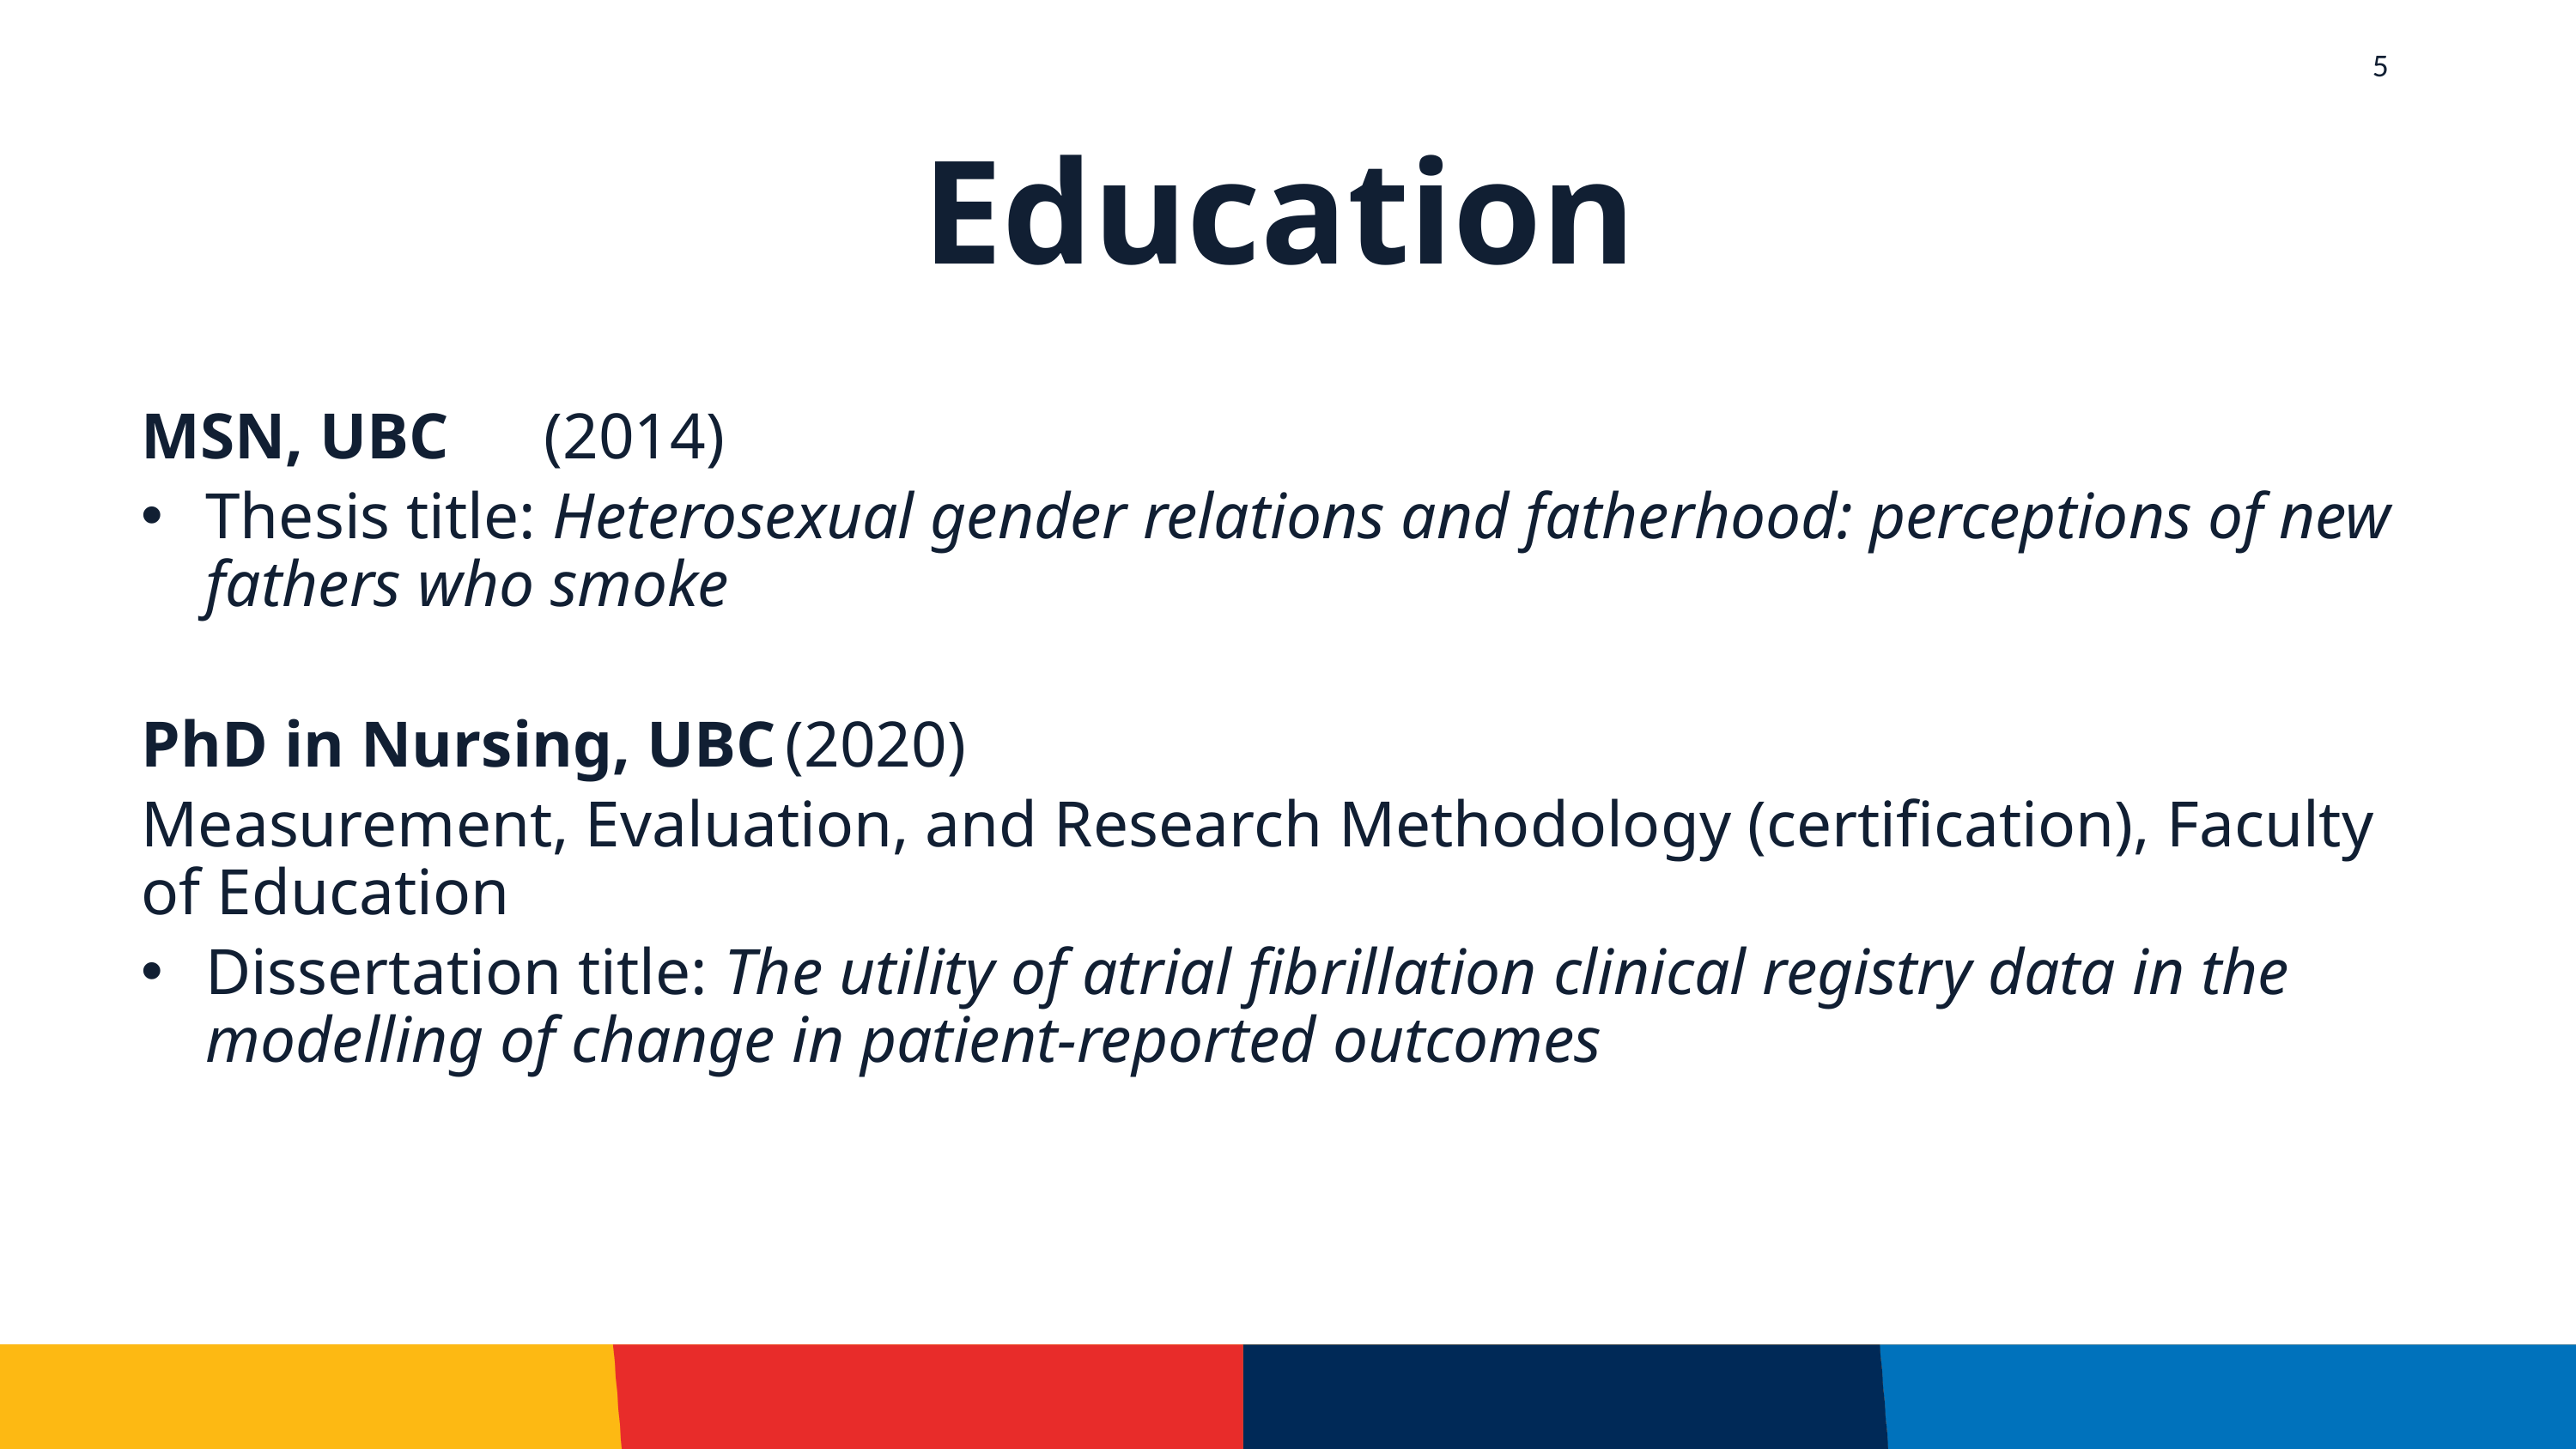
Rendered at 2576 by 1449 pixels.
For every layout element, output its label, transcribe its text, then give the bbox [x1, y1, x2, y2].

picture [0, 0, 2576, 1449]
text_box Education [144, 148, 2414, 303]
list MSN, UBC (2014) Thesis title: Heterosexual gender relations and fatherhood: perceptions of new fathers who smoke PhD in Nursing, UBC (2020) Measurement, Evaluation, and Research Methodology (certification), Faculty of Education Dissertation title: The utility of atrial fibrillation clinical registry data in the modelling of change in patient-reported outcomes [128, 398, 2448, 1172]
text_box 5 [2360, 38, 2438, 78]
